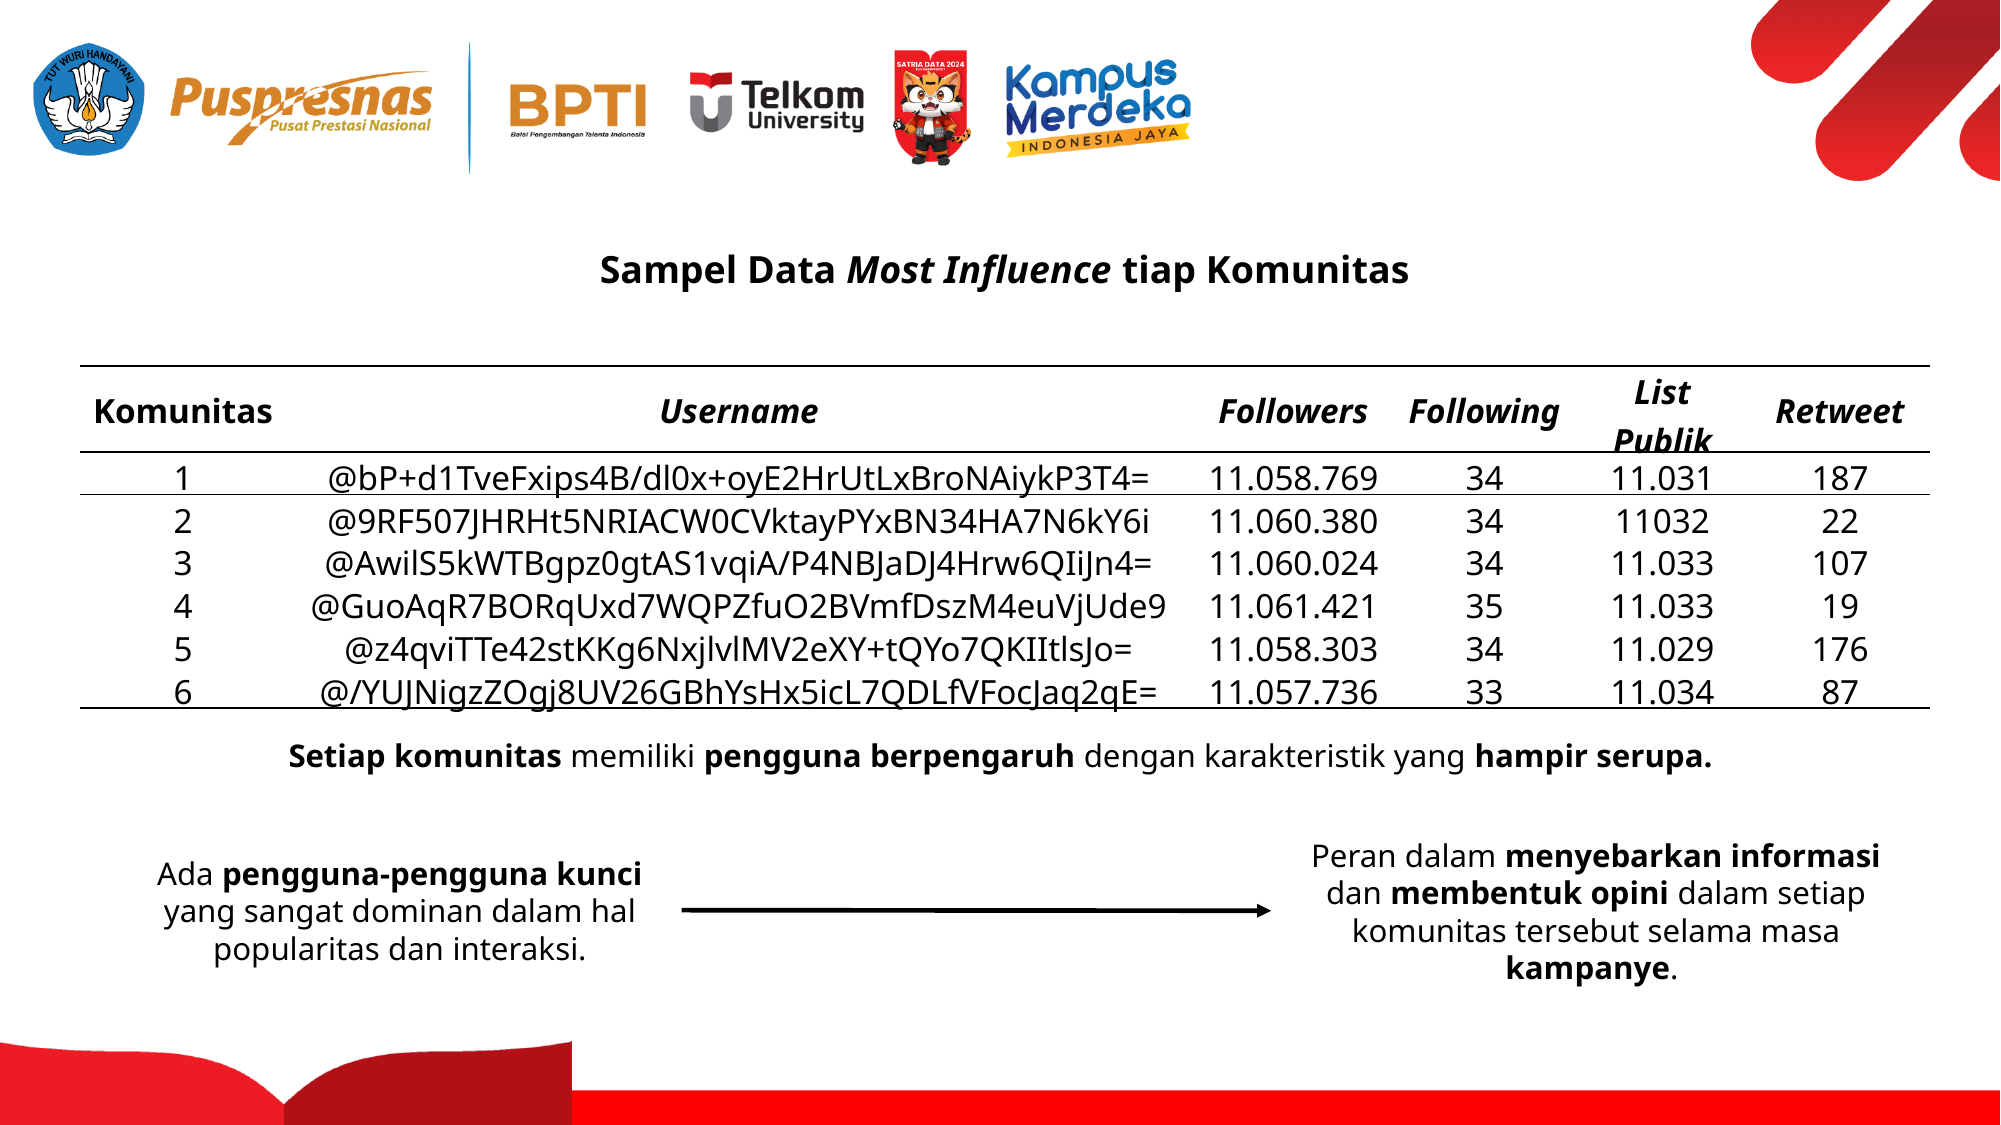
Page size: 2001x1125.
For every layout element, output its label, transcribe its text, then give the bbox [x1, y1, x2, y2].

table_cell @/YUJNigzZOgj8UV26GBhYsHx5icL7QDLfVFocJaq2qE= [286, 666, 1192, 707]
table_cell 11.033 [1574, 580, 1751, 623]
table_cell 176 [1751, 623, 1930, 666]
table_cell 5 [80, 623, 286, 666]
table_cell @bP+d1TveFxips4B/dl0x+oyE2HrUtLxBroNAiykP3T4= [286, 459, 1192, 494]
table_cell 33 [1395, 666, 1574, 707]
table_cell 11.058.303 [1192, 623, 1395, 666]
table_cell 19 [1751, 580, 1930, 623]
table_cell 87 [1751, 666, 1930, 707]
text_box Peran dalam menyebarkan informasi dan membentuk opini dalam setiap komunitas tersebut selama masa kampanye. [1270, 828, 1922, 993]
table_cell 107 [1751, 537, 1930, 580]
table_cell 1 [80, 459, 286, 494]
table_cell 11.060.380 [1192, 495, 1395, 537]
table_cell 11.033 [1574, 537, 1751, 580]
table_cell 4 [80, 580, 286, 623]
picture [1750, 0, 2000, 284]
table_header Following [1395, 367, 1574, 451]
picture [0, 0, 1253, 459]
text_box Sampel Data Most Influence tiap Komunitas [1253, 245, 1430, 297]
table_cell 11.034 [1574, 666, 1751, 707]
table_cell 11032 [1574, 495, 1751, 537]
table_cell 11.058.769 [1192, 453, 1395, 494]
table_cell 11.061.421 [1192, 580, 1395, 623]
table_cell @9RF507JHRHt5NRIACW0CVktayPYxBN34HA7N6kY6i [286, 495, 1192, 537]
table_cell 6 [80, 666, 286, 707]
table_cell 11.060.024 [1192, 537, 1395, 580]
table_cell @z4qviTTe42stKKg6NxjlvlMV2eXY+tQYo7QKIItlsJo= [286, 623, 1192, 666]
table_header List Publik [1574, 367, 1751, 451]
table_cell 11.031 [1574, 453, 1751, 494]
table_cell @GuoAqR7BORqUxd7WQPZfuO2BVmfDszM4euVjUde9 [286, 580, 1192, 623]
table_cell 34 [1395, 453, 1574, 494]
table_cell 11.057.736 [1192, 666, 1395, 707]
table_cell 2 [80, 495, 286, 537]
text_box Ada pengguna-pengguna kunci yang sangat dominan dalam hal popularitas dan interaksi. [118, 846, 682, 974]
table_cell @AwilS5kWTBgpz0gtAS1vqiA/P4NBJaDJ4Hrw6QIiJn4= [286, 537, 1192, 580]
table_cell 34 [1395, 537, 1574, 580]
table_header Retweet [1751, 367, 1930, 451]
table_cell 35 [1395, 580, 1574, 623]
table_cell 187 [1751, 453, 1930, 494]
table_cell 34 [1395, 495, 1574, 537]
table_header Followers [1253, 367, 1395, 451]
text_box [583, 1089, 2000, 1125]
table_cell 3 [80, 537, 286, 580]
table_cell 11.029 [1574, 623, 1751, 666]
table_cell 22 [1751, 495, 1930, 537]
table_cell 34 [1395, 623, 1574, 666]
picture [0, 1028, 583, 1125]
text_box Setiap komunitas memiliki pengguna berpengaruh dengan karakteristik yang hampir serupa. [198, 716, 1812, 799]
